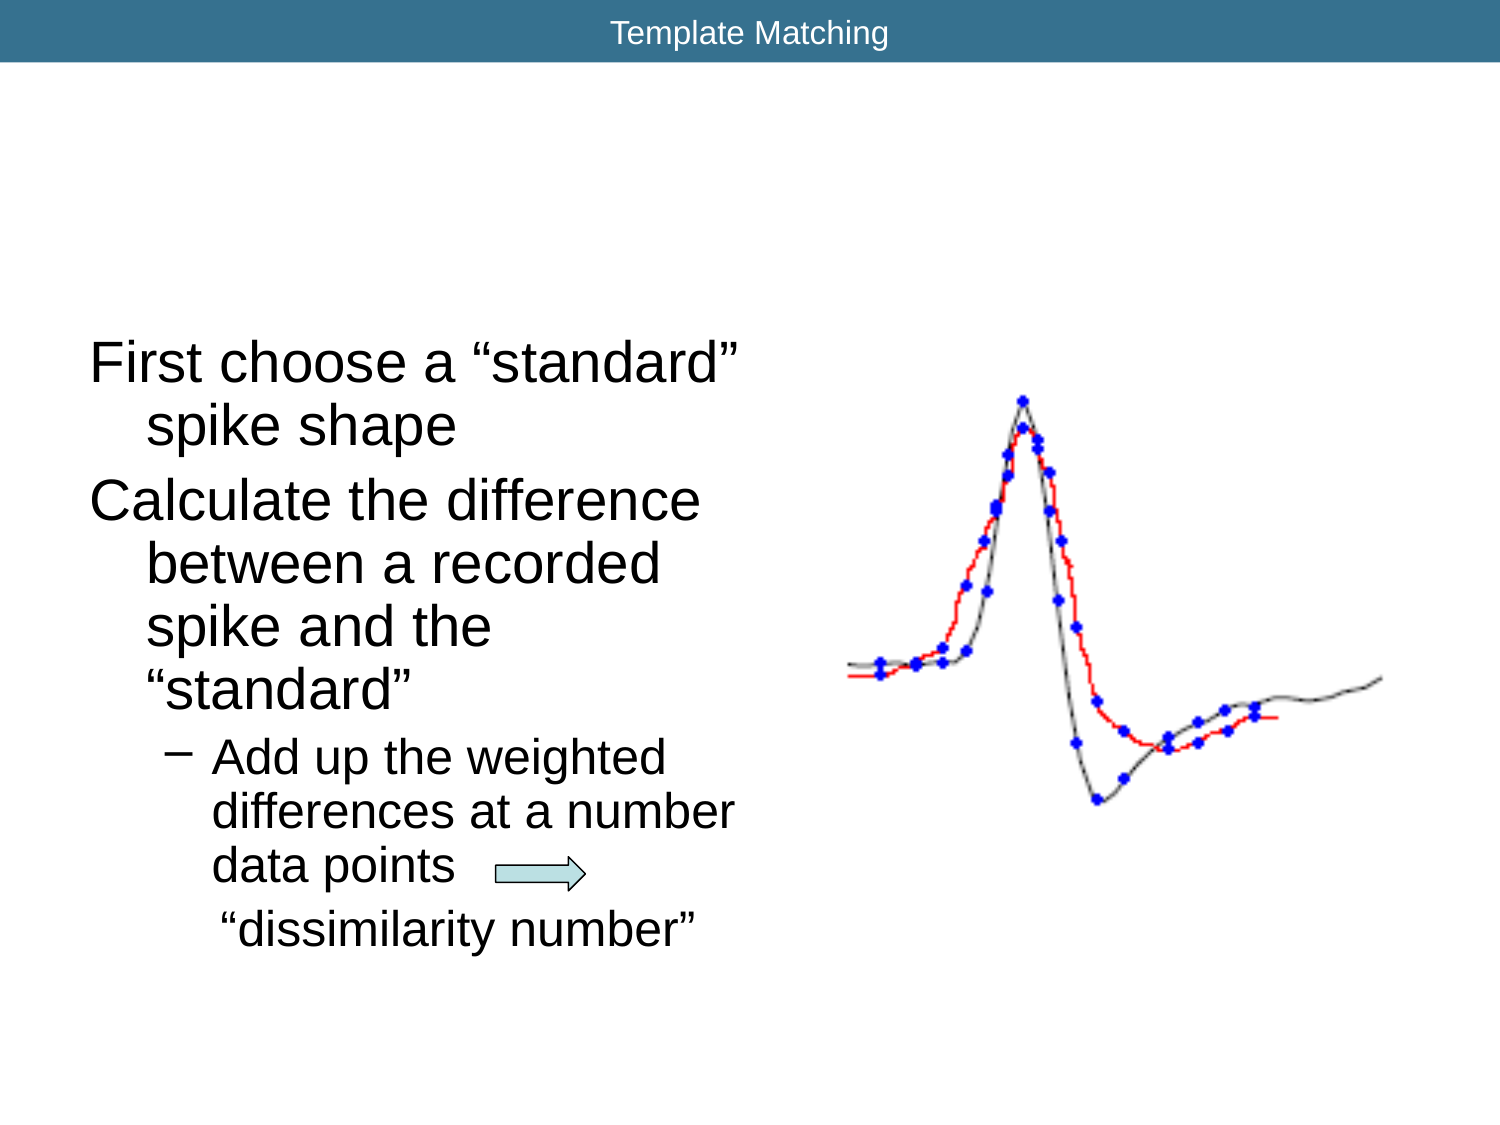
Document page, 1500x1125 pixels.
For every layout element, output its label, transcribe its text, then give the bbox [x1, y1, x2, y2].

text_box [495, 856, 586, 891]
picture [824, 337, 1413, 857]
title Template Matching [0, 0, 1500, 63]
list First choose a “standard” spike shape Calculate the difference between a recorded spike and the “standard” Add up the weighted differences at a number data points “dissimilarity number” [75, 324, 788, 975]
